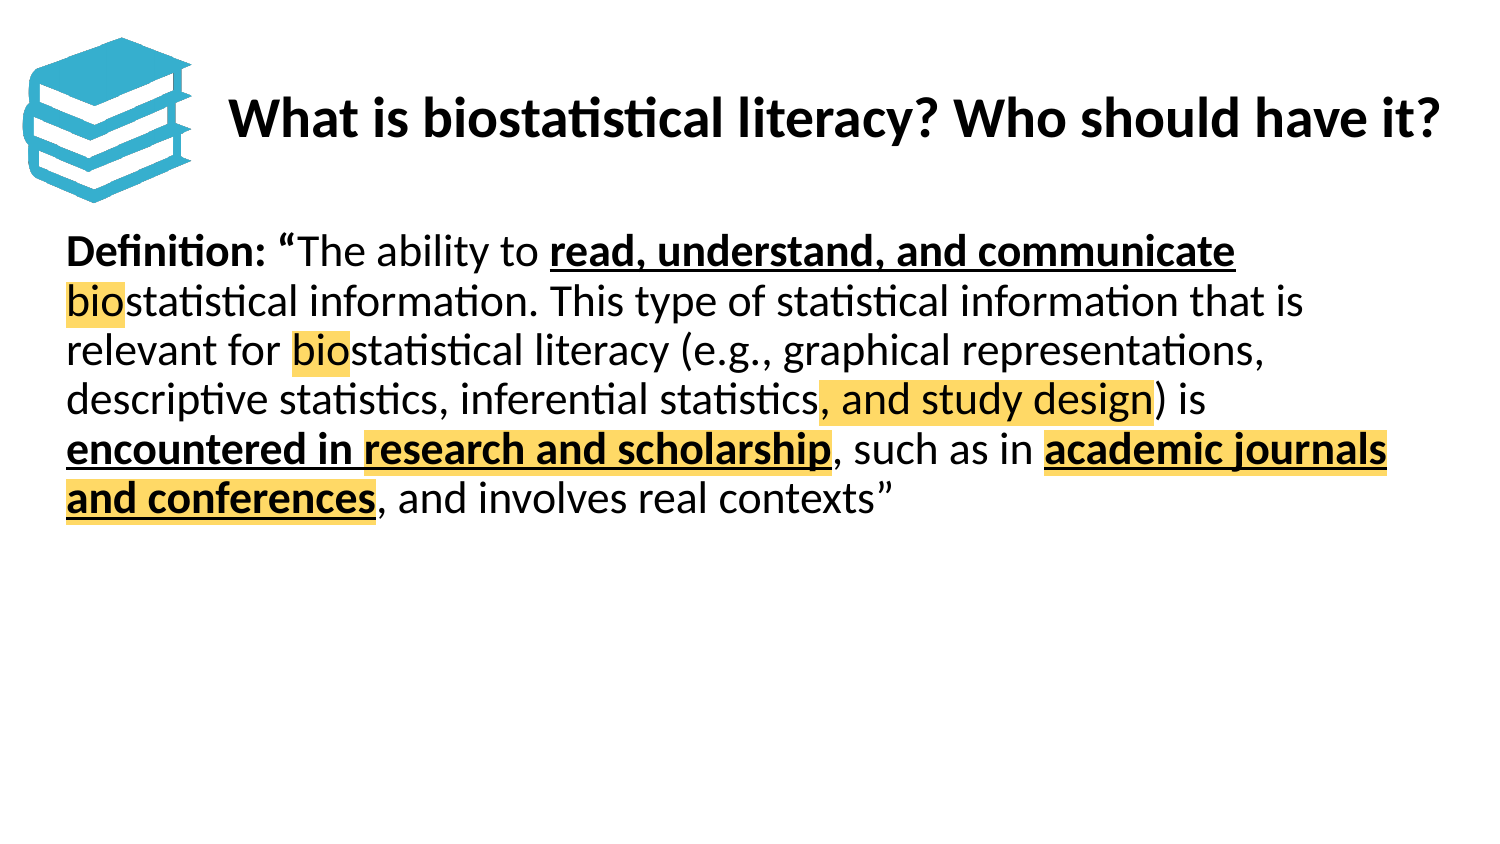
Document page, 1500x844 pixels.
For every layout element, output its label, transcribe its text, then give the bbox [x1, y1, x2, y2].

text_box [12, 20, 202, 220]
list Definition: “The ability to read, understand, and communicate biostatistical information. This type of statistical information that is relevant for biostatistical literacy (e.g., graphical representations, descriptive statistics, inferential statistics, and study design) is encountered in research and scholarship, such as in academic journals and conferences, and involves real contexts” [51, 212, 1449, 844]
title What is biostatistical literacy? Who should have it? [213, 72, 1500, 167]
